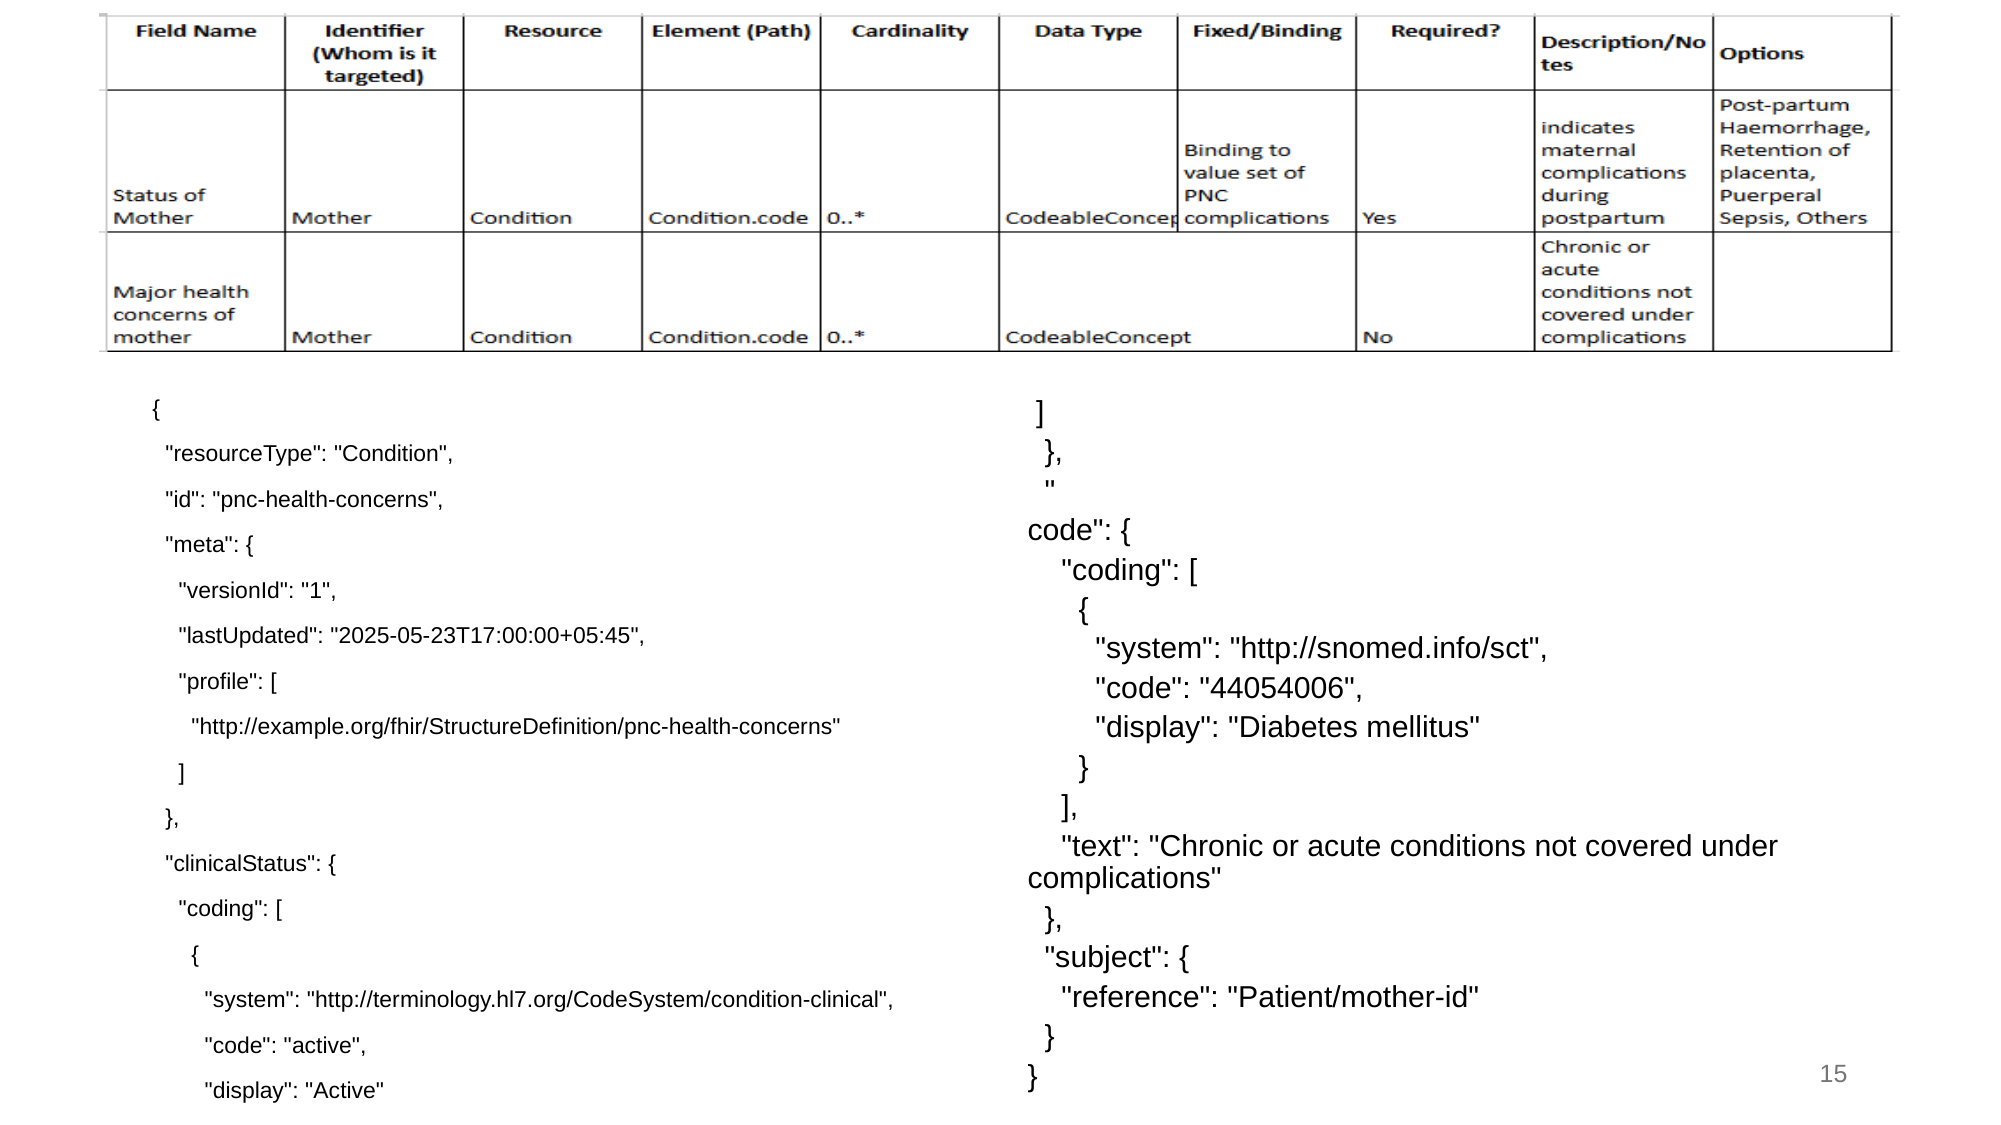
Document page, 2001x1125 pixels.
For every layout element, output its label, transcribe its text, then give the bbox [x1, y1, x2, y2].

list { "resourceType": "Condition", "id": "pnc-health-concerns", "meta": { "versionId": "1", "lastUpdated": "2025-05-23T17:00:00+05:45", "profile": [ "http://example.org/fhir/StructureDefinition/pnc-health-concerns" ] }, "clinicalStatus": { "coding": [ { "system": "http://terminology.hl7.org/CodeSystem/condition-clinical", "code": "active", "display": "Active" } [137, 388, 988, 1103]
slide_number ‹#› [1412, 1042, 1863, 1103]
picture [99, 13, 1901, 353]
list ] }, " code": { "coding": [ { "system": "http://snomed.info/sct", "code": "44054006", "display": "Diabetes mellitus" } ], "text": "Chronic or acute conditions not covered under complications" }, "subject": { "reference": "Patient/mother-id" } } [1012, 388, 1863, 1103]
